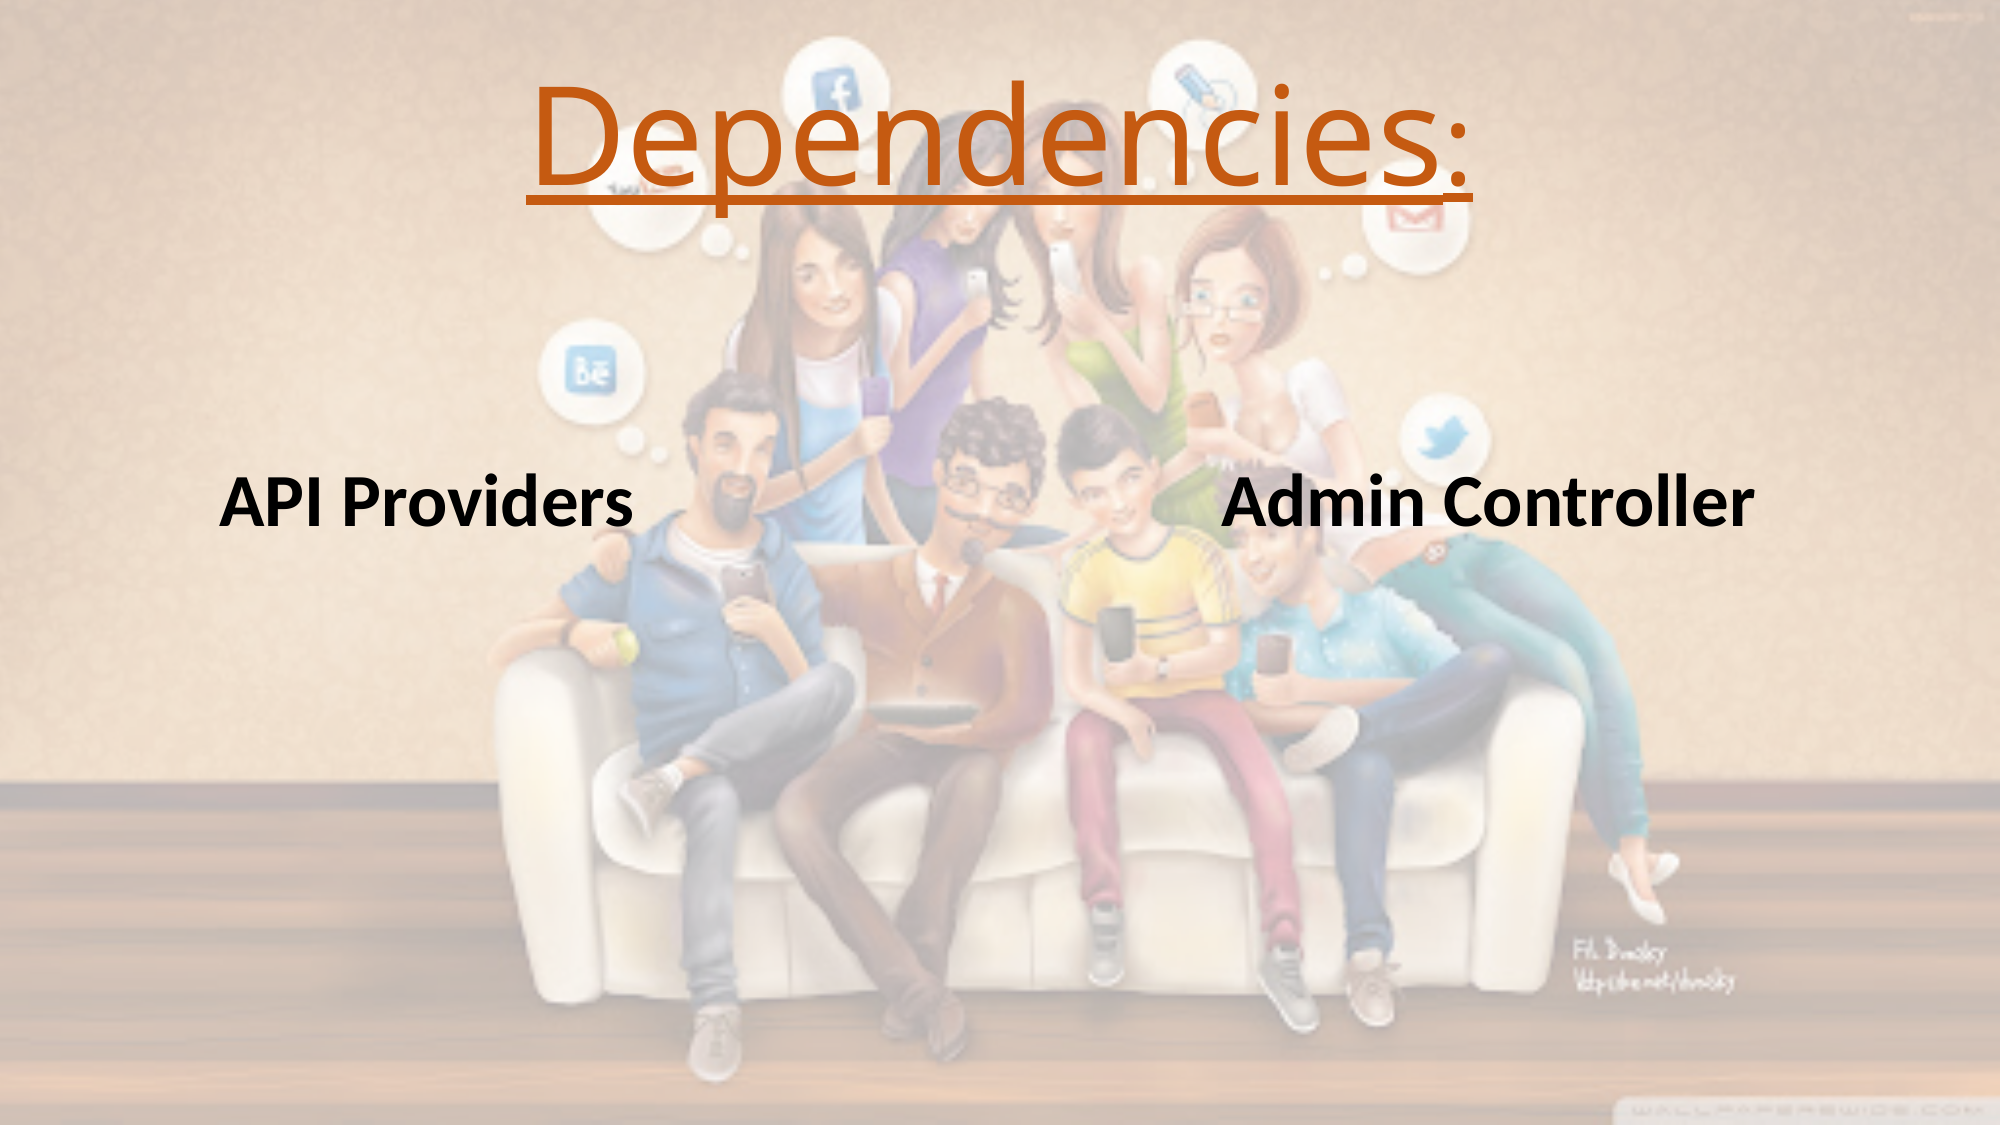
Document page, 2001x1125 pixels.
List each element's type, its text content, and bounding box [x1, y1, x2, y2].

text_box API Providers Admin Controller [204, 443, 1796, 549]
text_box Dependencies: [511, 39, 1489, 220]
